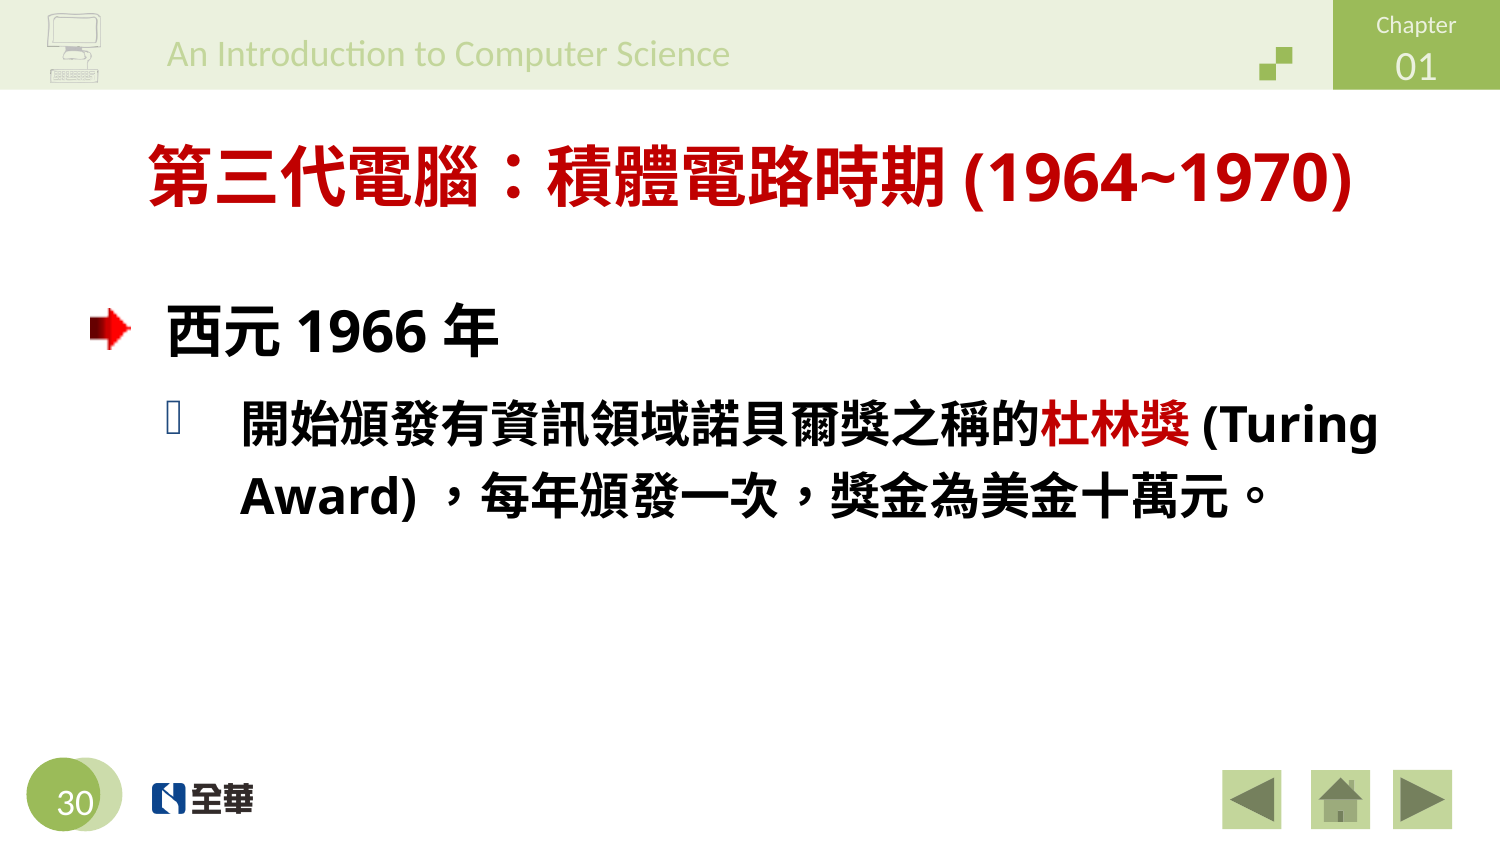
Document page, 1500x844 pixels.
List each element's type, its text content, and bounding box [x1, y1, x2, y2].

title 第三代電腦：積體電路時期(1964~1970) [75, 104, 1425, 245]
picture [90, 308, 131, 350]
list 西元1966年 開始頒發有資訊領域諾貝爾獎之稱的杜林獎(Turing Award)，每年頒發一次，獎金為美金十萬元。 [75, 272, 1425, 754]
picture [152, 783, 253, 814]
picture [47, 13, 101, 83]
